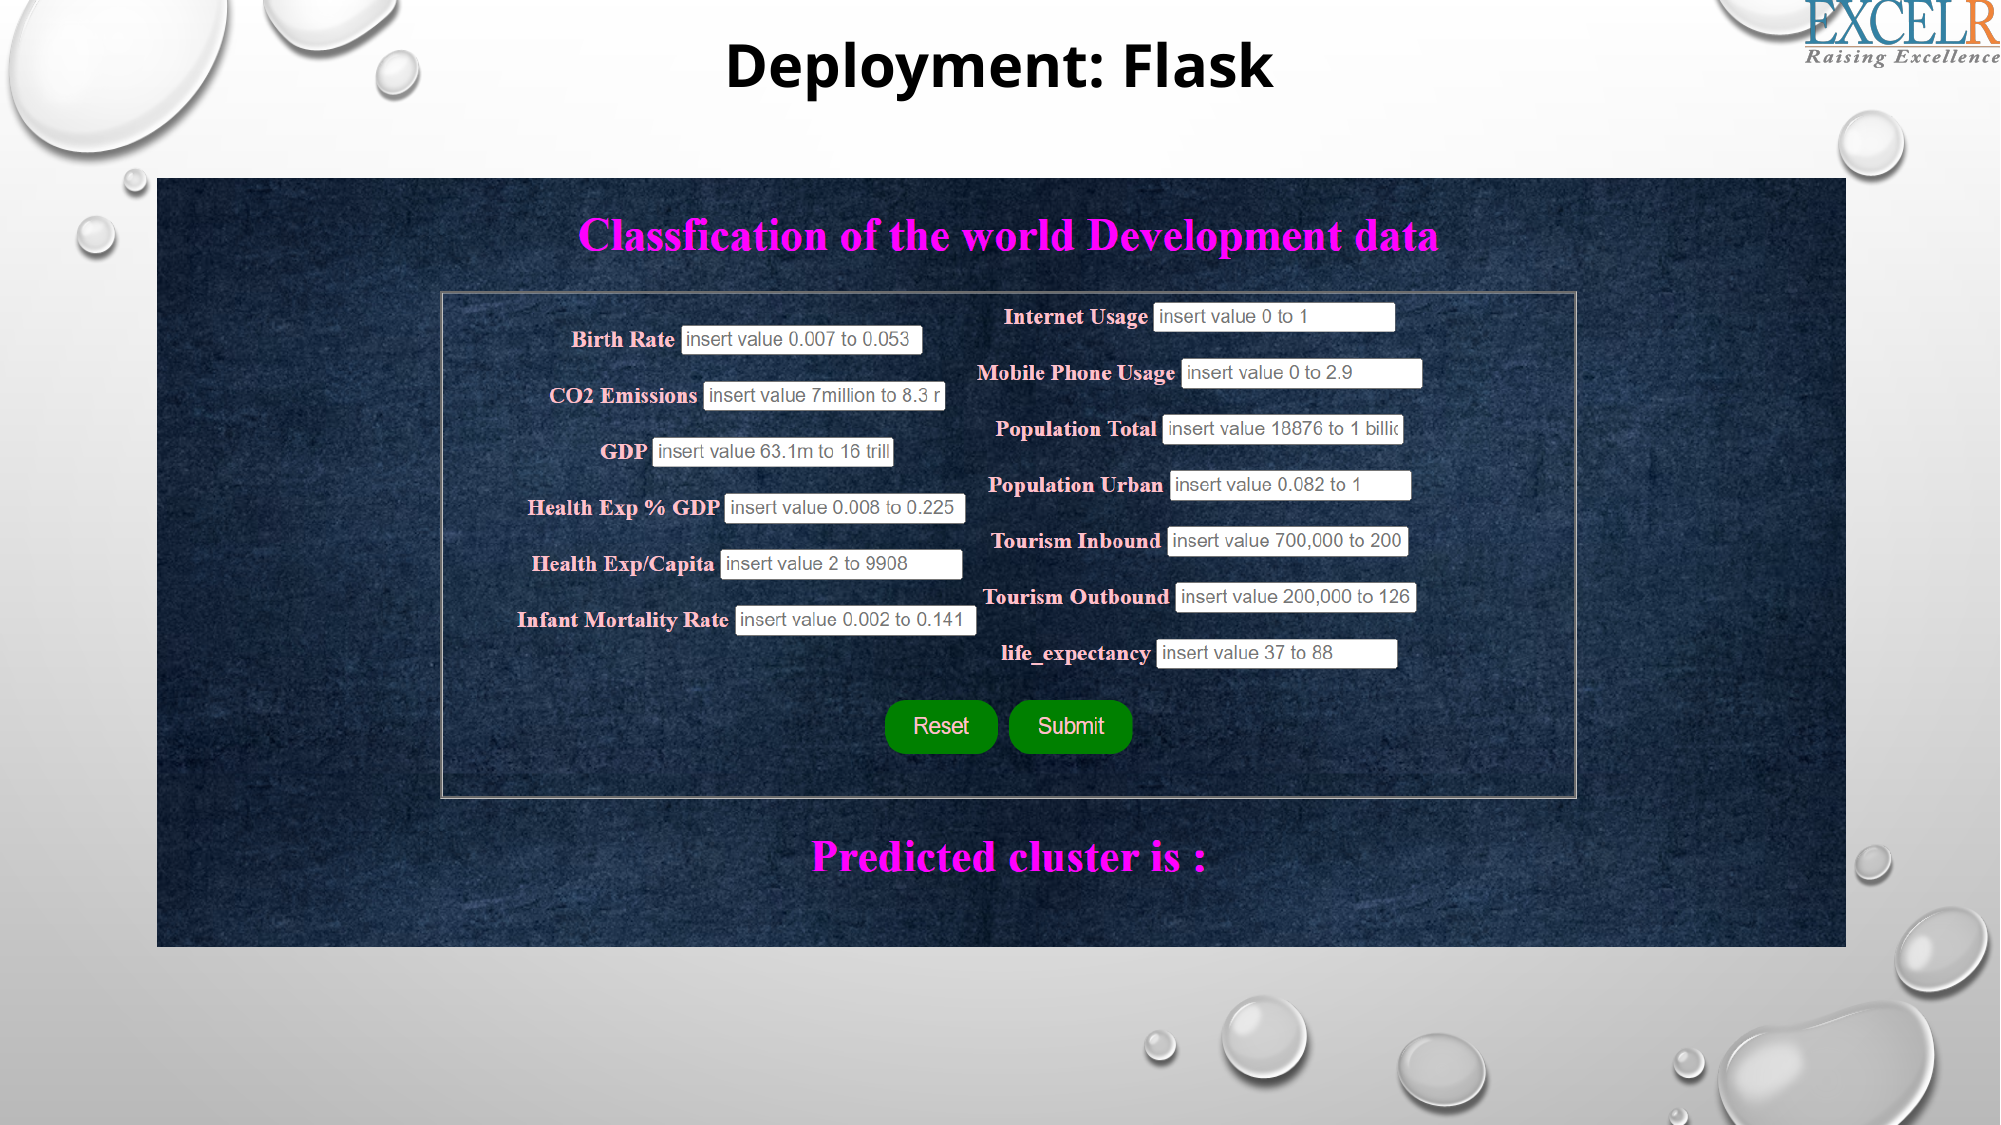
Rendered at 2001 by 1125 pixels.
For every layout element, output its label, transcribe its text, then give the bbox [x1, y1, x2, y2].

text_box Deployment: Flask [698, 8, 1302, 128]
picture [0, 0, 2000, 1125]
